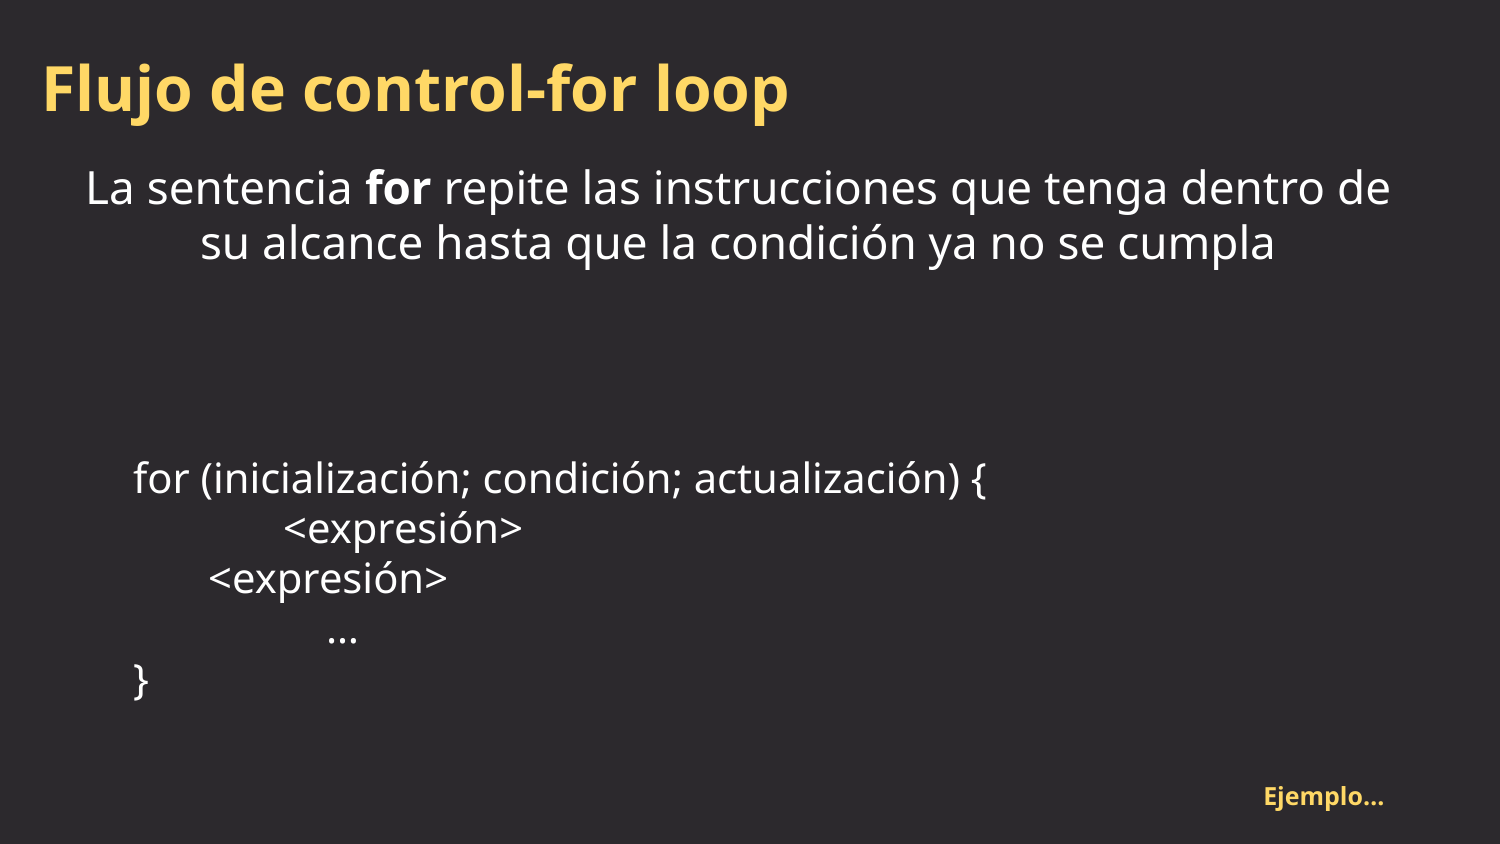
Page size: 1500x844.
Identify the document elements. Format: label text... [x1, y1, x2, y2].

title Flujo de control-for loop [26, 33, 1382, 144]
text_box La sentencia for repite las instrucciones que tenga dentro de su alcance hasta que la condición ya no se cumpla [60, 143, 1417, 331]
title Ejemplo… [1248, 765, 1434, 833]
text_box for (inicialización; condición; actualización) { <expresión> <expresión> … } [118, 437, 1332, 766]
